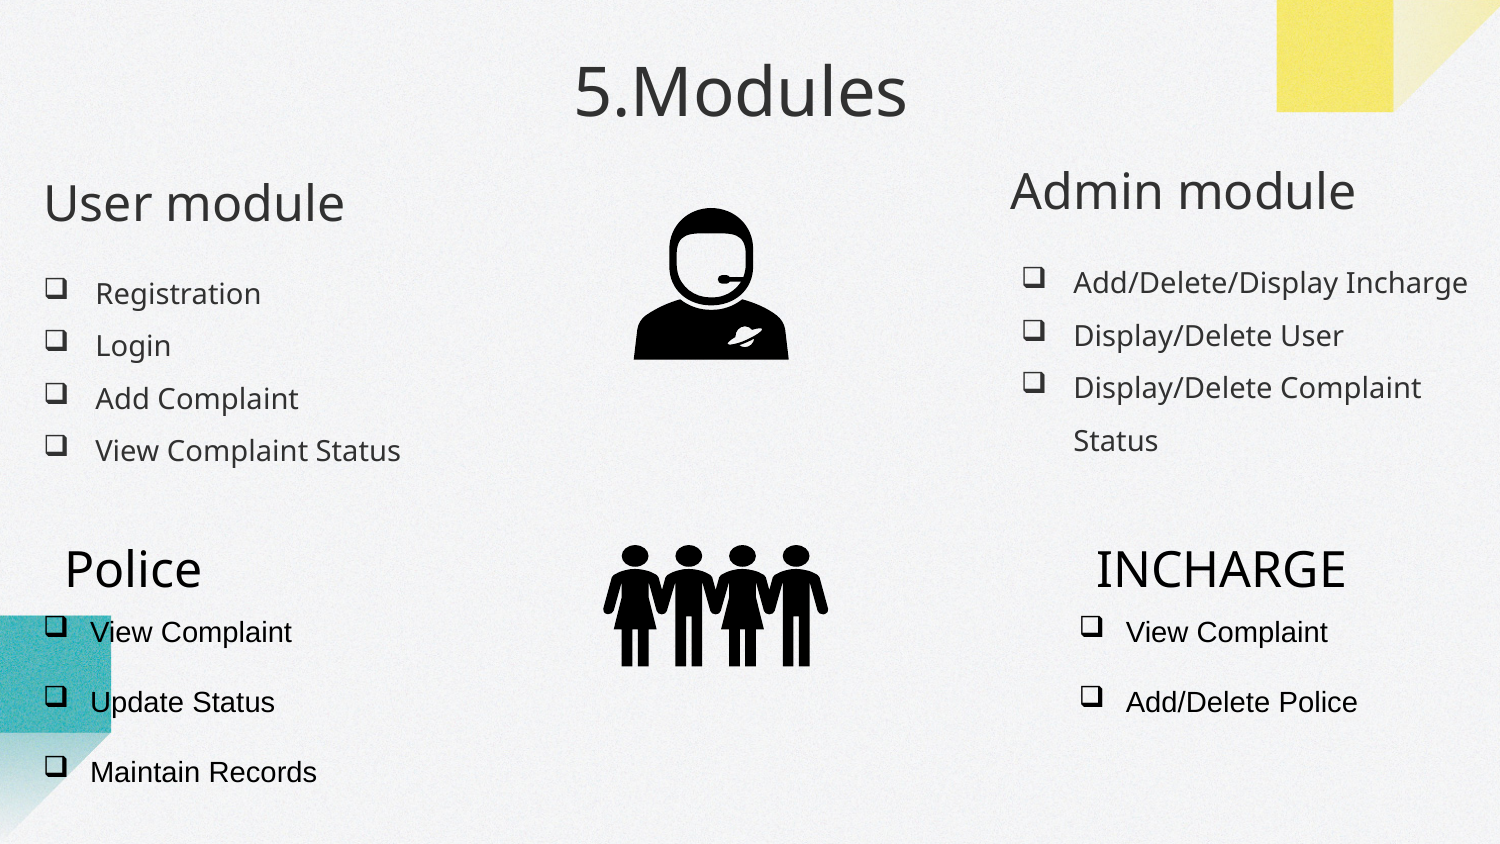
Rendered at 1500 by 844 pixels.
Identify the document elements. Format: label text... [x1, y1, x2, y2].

title User module [28, 171, 505, 231]
text_box View Complaint Add/Delete Police [1064, 605, 1392, 726]
title Admin module [995, 159, 1472, 189]
text_box Police [49, 529, 318, 605]
title 5.Modules [534, 42, 966, 137]
subtitle Registration Login Add Complaint View Complaint Status [5, 294, 440, 606]
text_box INCHARGE [1081, 529, 1392, 605]
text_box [602, 544, 829, 667]
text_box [633, 207, 789, 360]
subtitle Add/Delete/Display Incharge Display/Delete User Display/Delete Complaint Status [983, 189, 1488, 550]
picture [0, 0, 1500, 844]
text_box View Complaint Update Status Maintain Records [28, 605, 341, 796]
